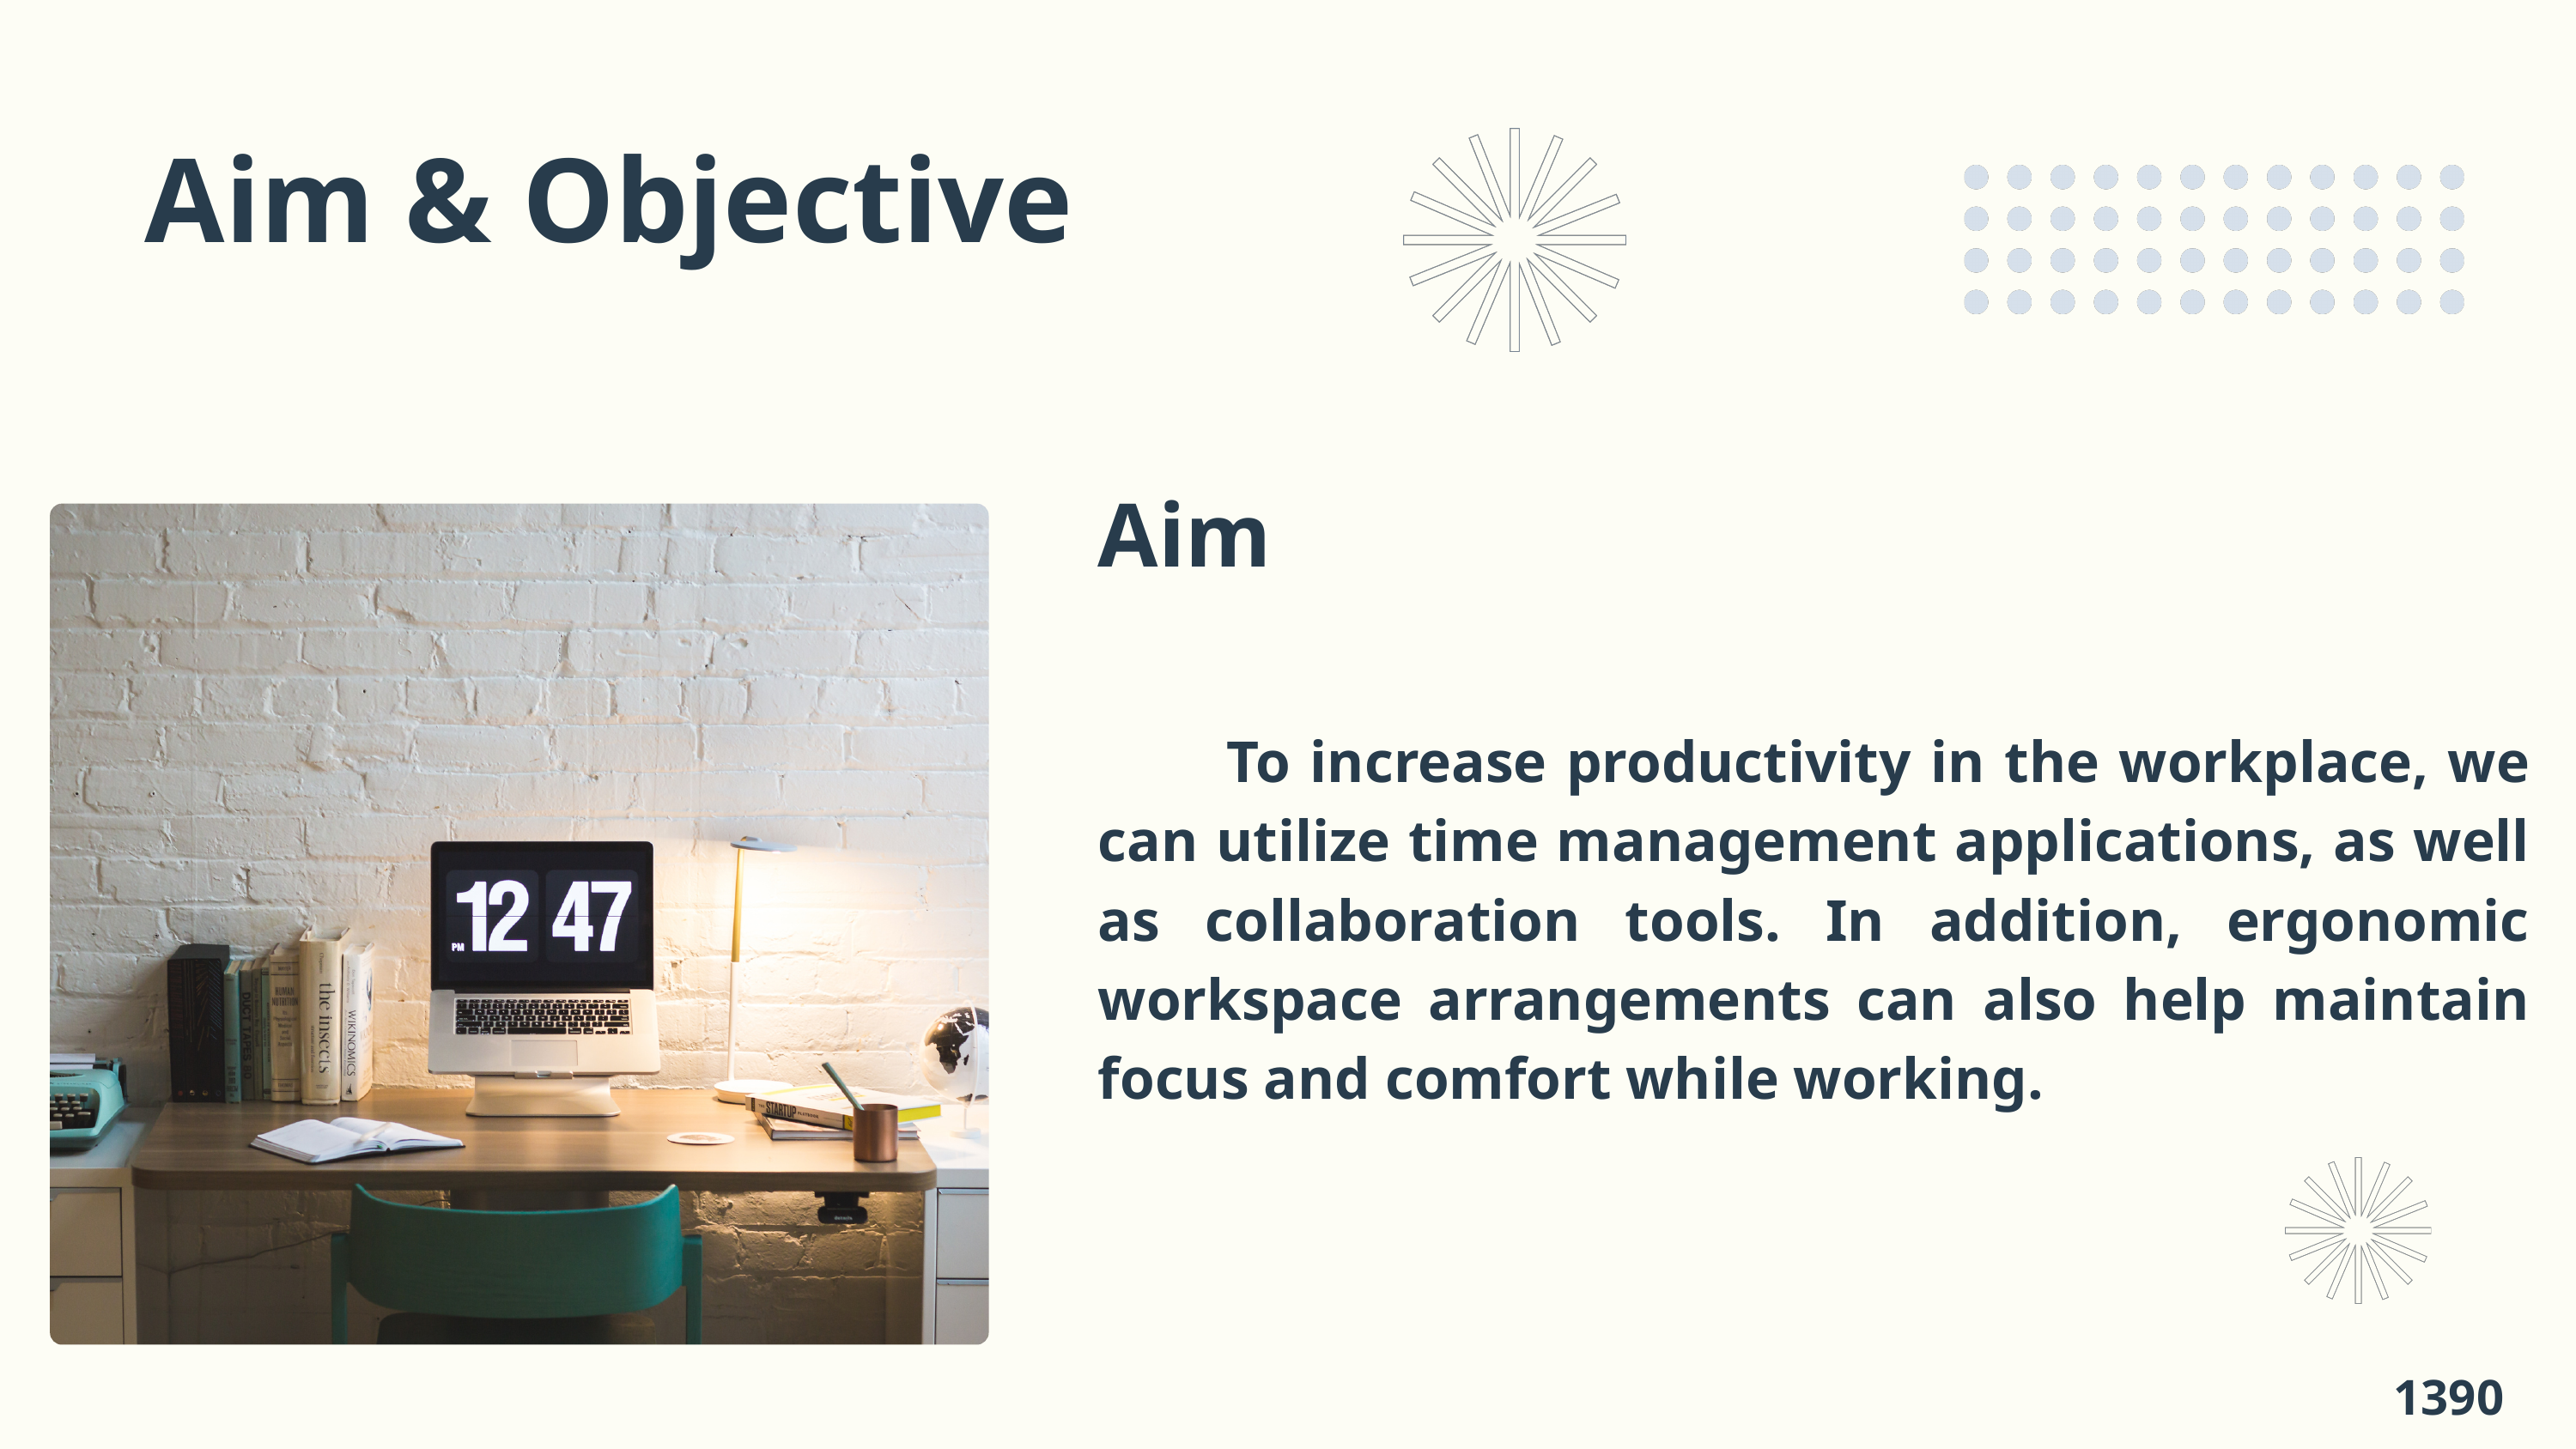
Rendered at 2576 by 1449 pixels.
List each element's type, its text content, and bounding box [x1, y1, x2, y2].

text_box 1390 [2339, 1357, 2558, 1425]
text_box [1403, 128, 1626, 352]
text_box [49, 503, 989, 1345]
text_box To increase productivity in the workplace, we can utilize time management applications, as well as collaboration tools. In addition, ergonomic workspace arrangements can also help maintain focus and comfort while working. [1097, 714, 2530, 1111]
text_box Aim & Objective [144, 129, 1098, 266]
text_box [2285, 1157, 2432, 1304]
text_box Aim [1097, 481, 1416, 585]
text_box [1964, 165, 2464, 314]
